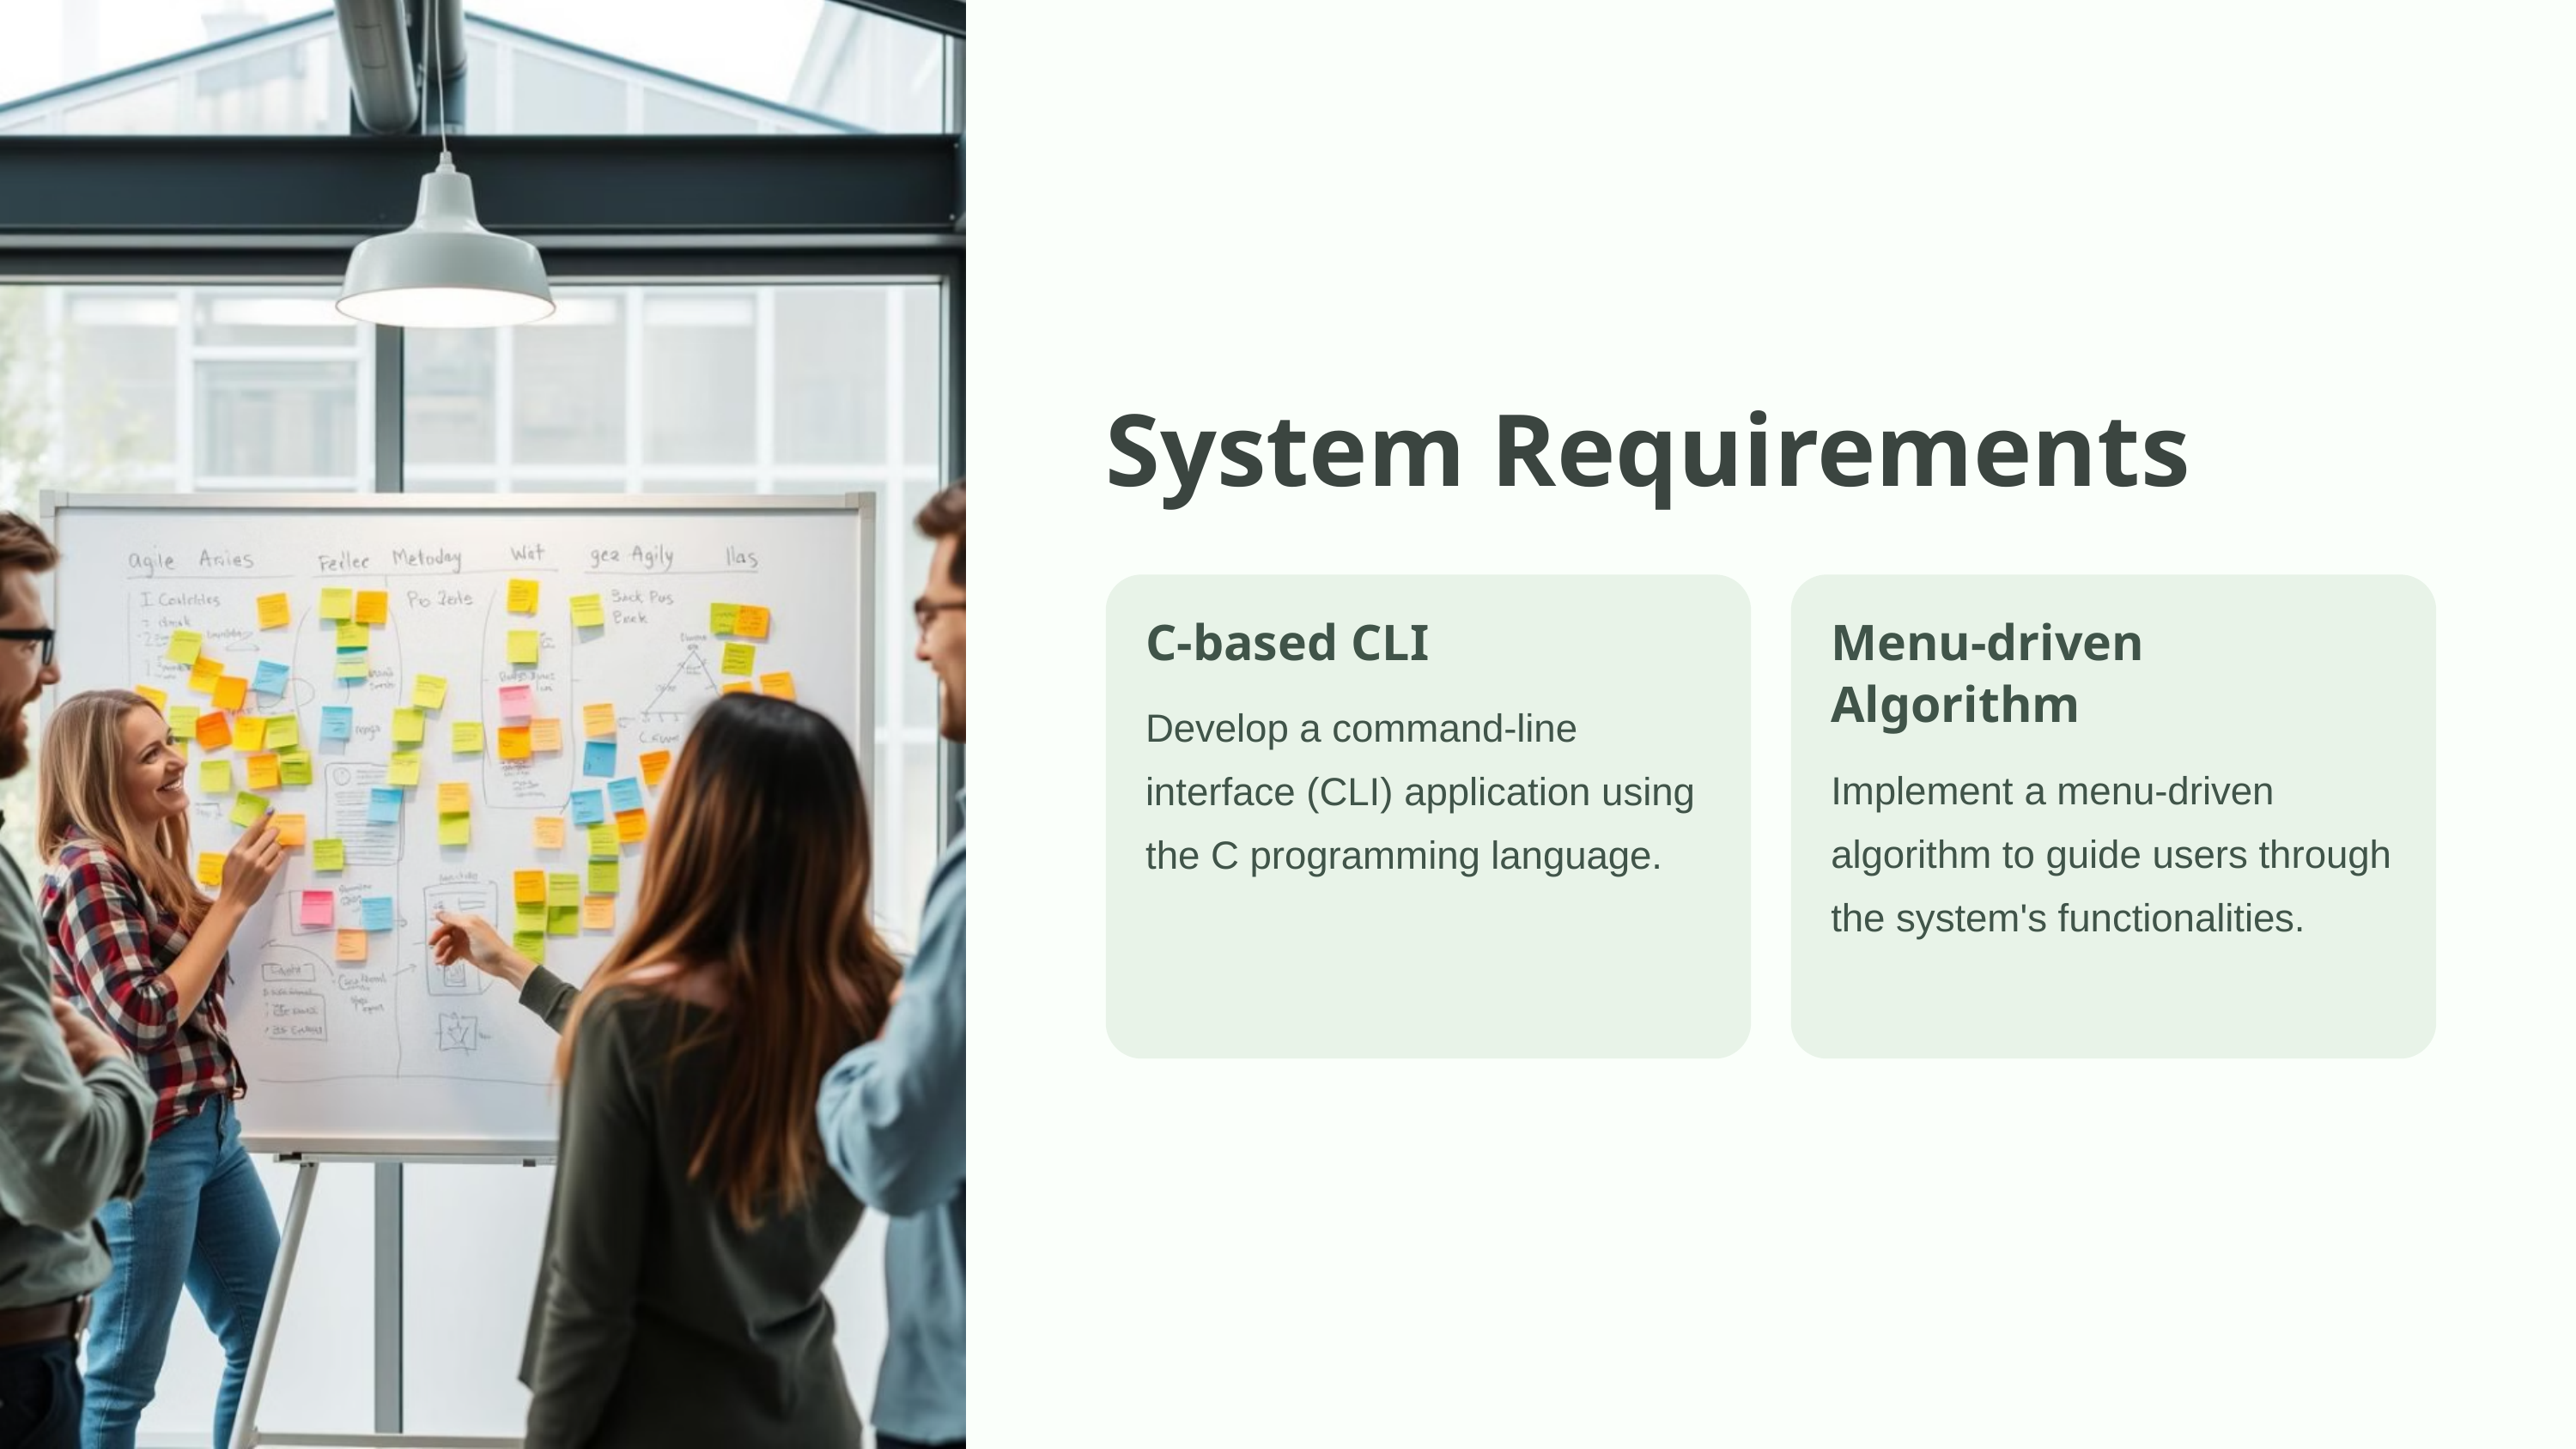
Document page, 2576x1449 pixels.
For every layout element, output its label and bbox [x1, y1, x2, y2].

text_box [1790, 574, 2437, 1059]
text_box [0, 0, 2576, 1449]
text_box [1105, 574, 1752, 1059]
